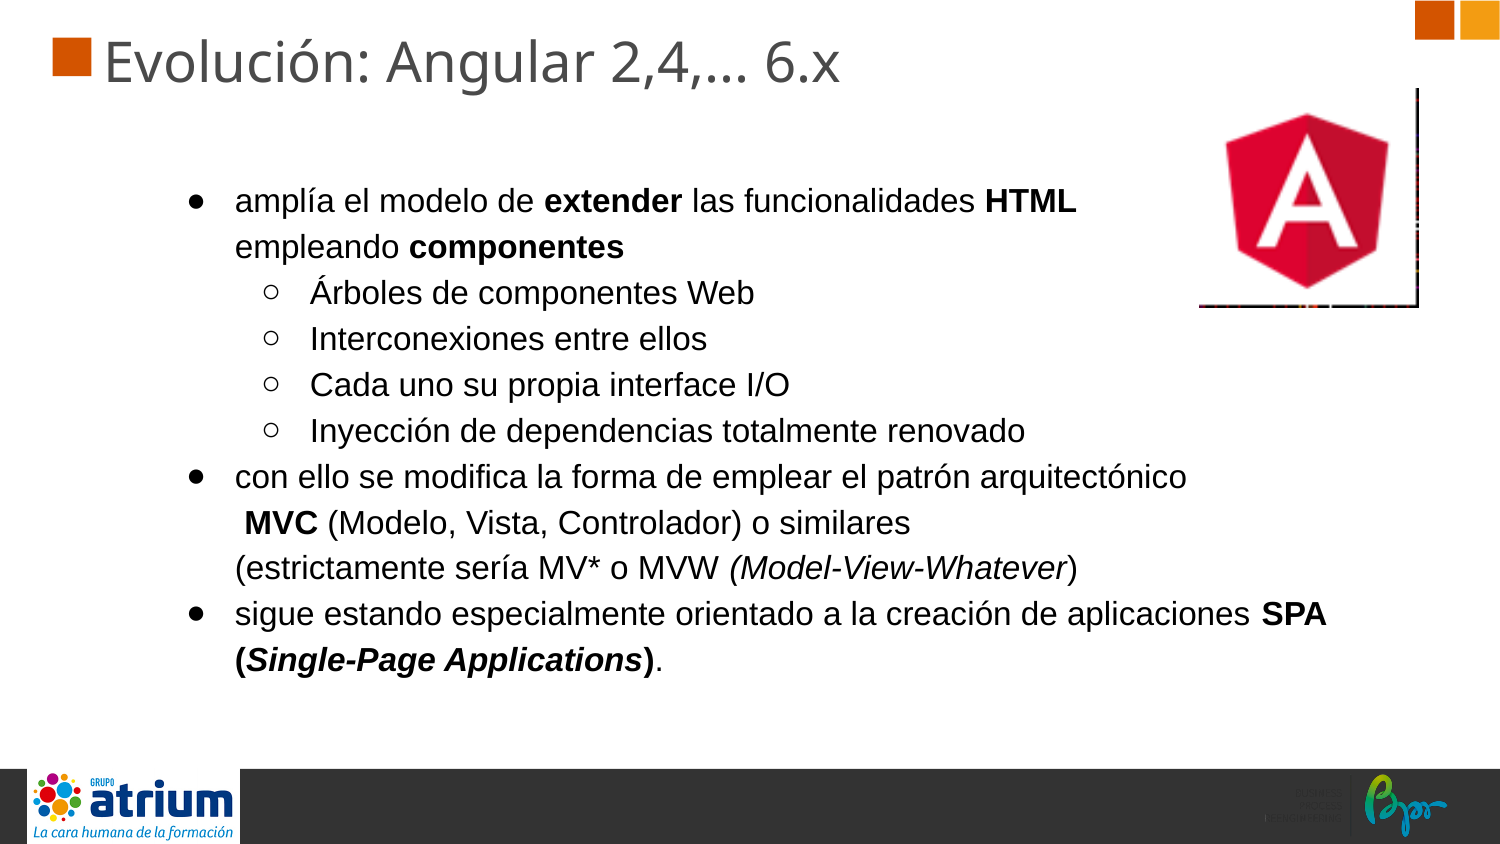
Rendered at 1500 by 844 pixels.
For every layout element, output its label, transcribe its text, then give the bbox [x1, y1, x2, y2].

title Evolución: Angular 2,4,... 6.x [94, 17, 1381, 107]
picture [27, 768, 240, 844]
picture [1199, 88, 1419, 308]
picture [1257, 769, 1455, 843]
list amplía el modelo de extender las funcionalidades HTML empleando componentes Árboles de componentes Web Interconexiones entre ellos Cada uno su propia interface I/O Inyección de dependencias totalmente renovado con ello se modifica la forma de emplear el patrón arquitectónico MVC (Modelo, Vista, Controlador) o similares (estrictamente sería MV* o MVW (Model-View-Whatever) sigue estando especialmente orientado a la creación de aplicaciones SPA (Single-Page Applications). [151, 165, 1367, 712]
